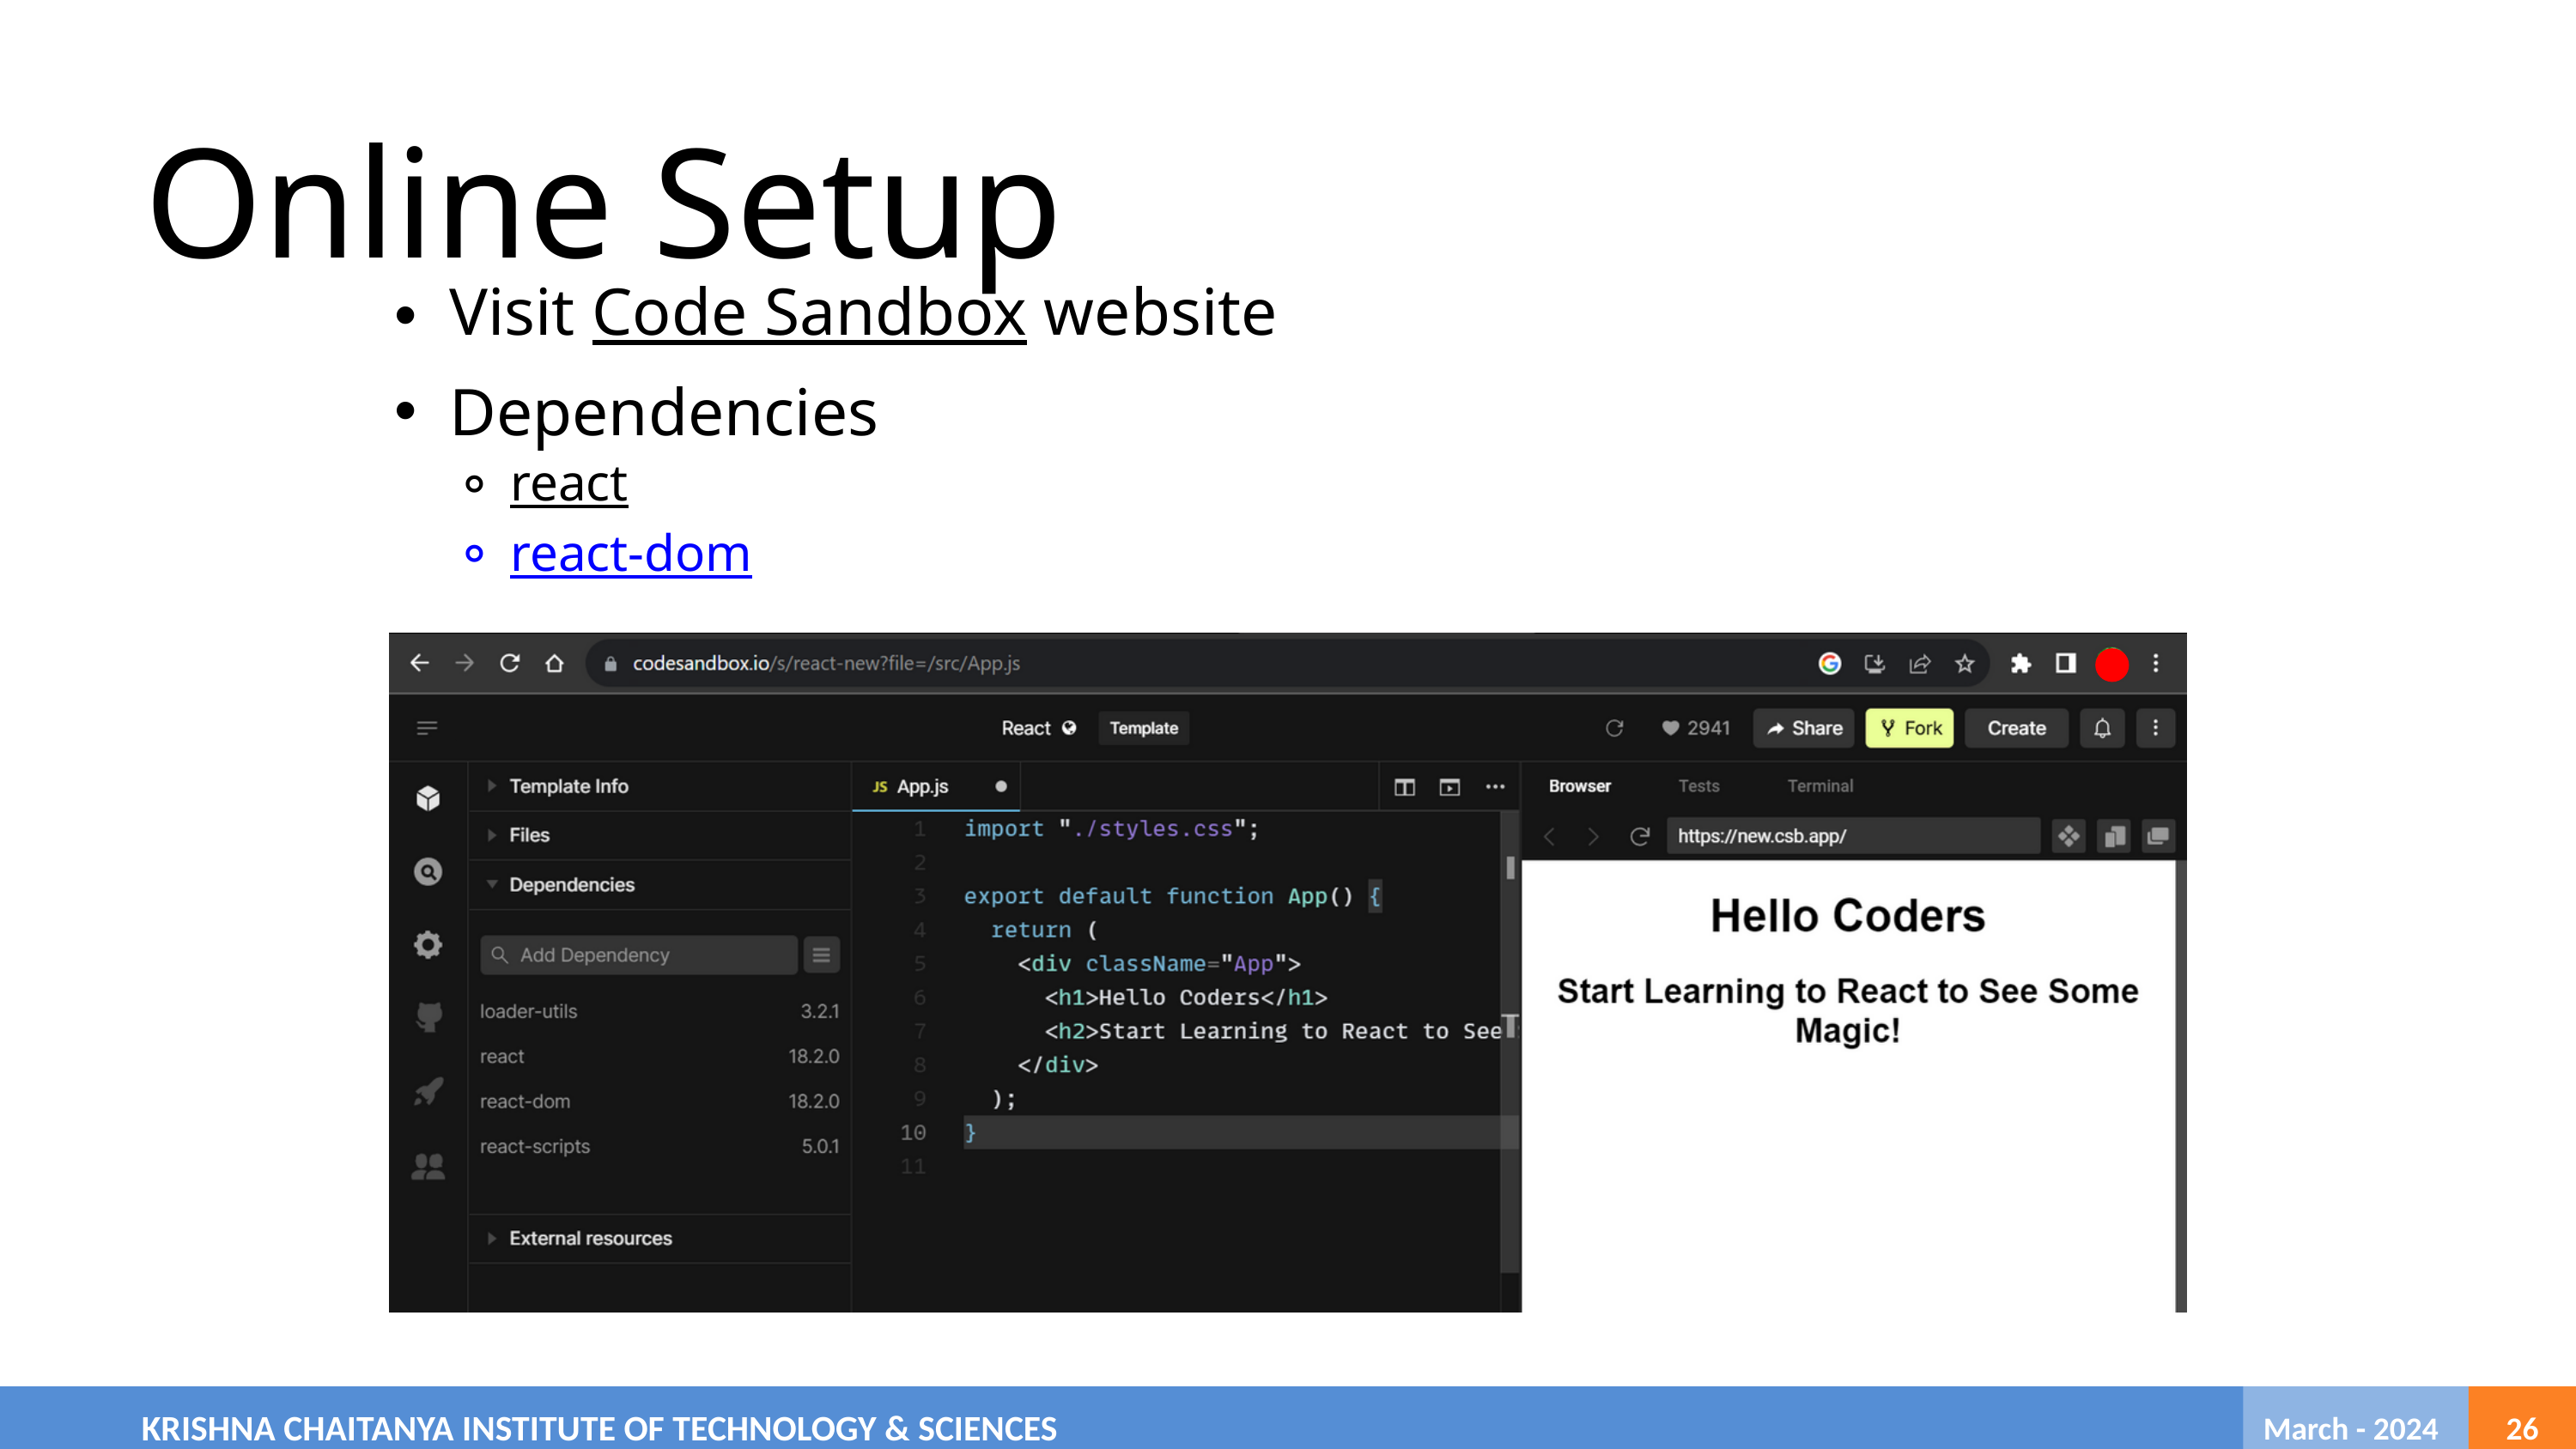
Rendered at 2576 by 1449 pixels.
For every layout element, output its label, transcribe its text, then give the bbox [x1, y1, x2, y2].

text_box March - 2024 [2241, 1385, 2467, 1449]
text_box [388, 633, 2187, 1313]
text_box KRISHNA CHAITANYA INSTITUTE OF TECHNOLOGY & SCIENCES [0, 1385, 2241, 1449]
text_box Visit Code Sandbox website Dependencies react react-dom [340, 268, 1752, 590]
text_box 26 [2467, 1385, 2576, 1449]
text_box Online Setup [144, 76, 1638, 288]
